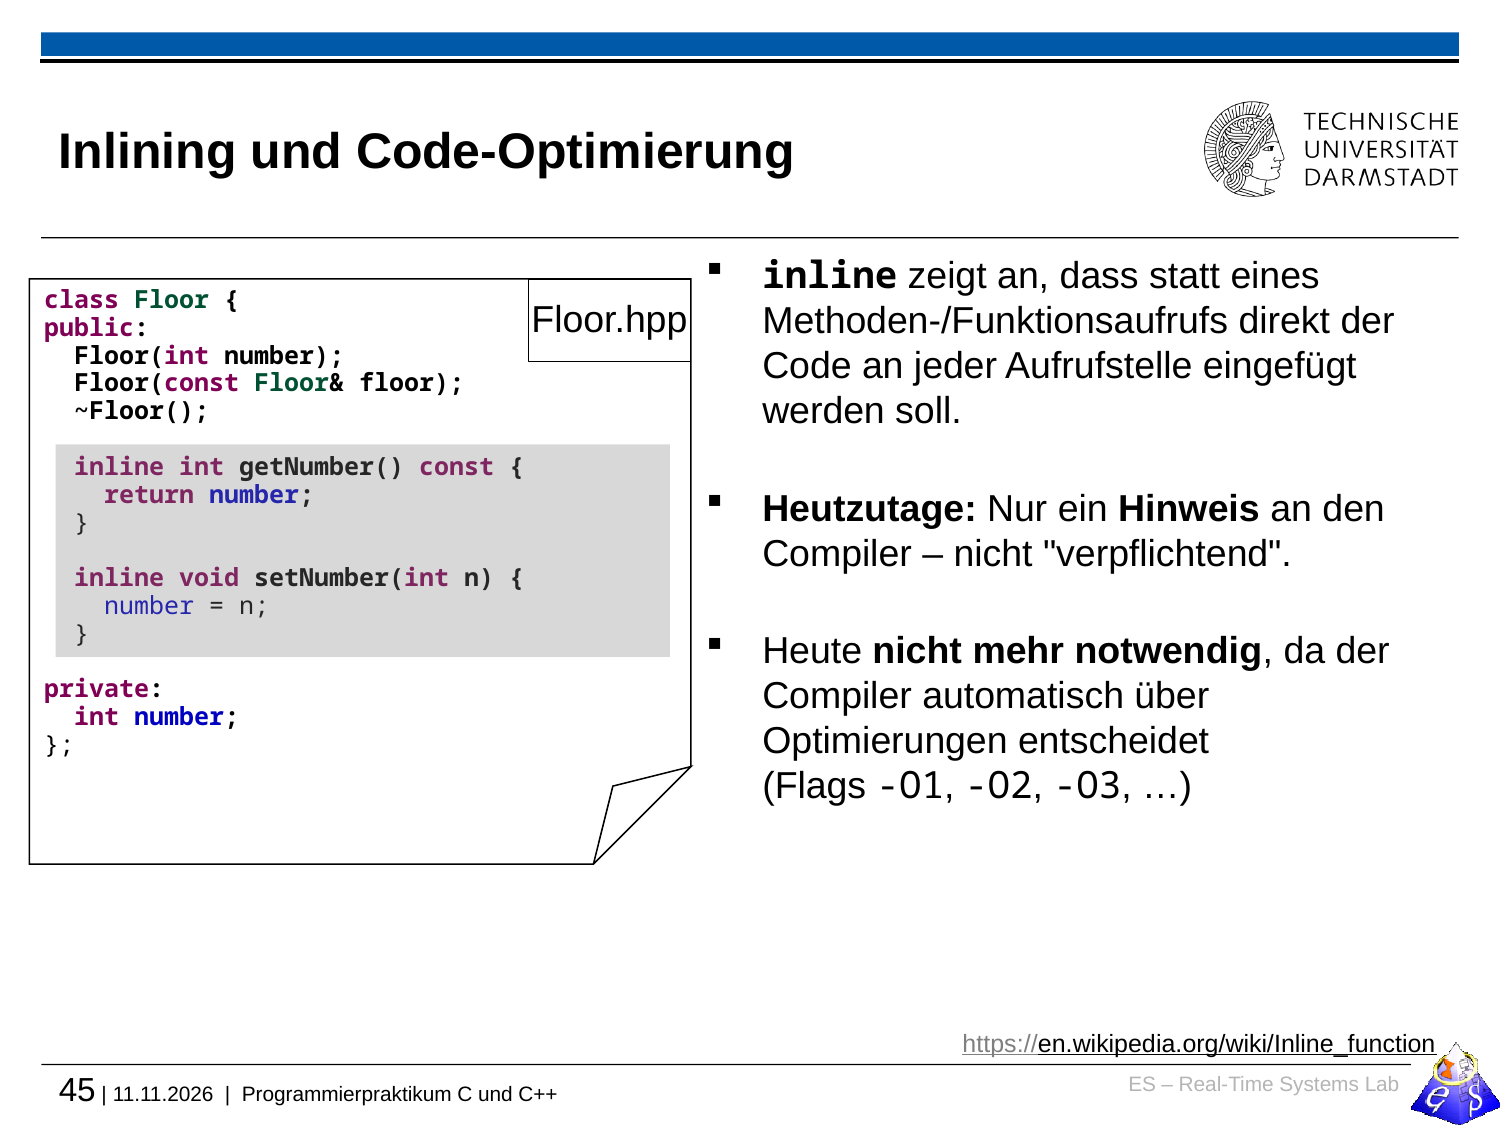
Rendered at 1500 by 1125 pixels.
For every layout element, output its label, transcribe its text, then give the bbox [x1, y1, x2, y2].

text_box [55, 444, 670, 657]
text_box https://en.wikipedia.org/wiki/Inline_function [799, 1022, 1459, 1094]
title Inlining und Code-Optimierung [58, 80, 1187, 218]
text_box Floor.hpp [528, 278, 691, 362]
picture [1187, 84, 1483, 214]
picture [1411, 1041, 1500, 1125]
list Mächtig, effizient, ausgereift und gut dokumentiert Anspruchsvoll zu erlernen (???) (erfordert Wissen über Templates, Funktoren, Iteratoren, Mixins, …) Boost als "Brutkasten" für die nächsten Standards Vielleicht sogar als der Vorteil von C++ zu betrachten! [593, 767, 689, 863]
list inline zeigt an, dass statt eines Methoden-/Funktionsaufrufs direkt der Code an jeder Aufrufstelle eingefügt werden soll. Heutzutage: Nur ein Hinweis an den Compiler – nicht "verpflichtend". Heute nicht mehr notwendig, da der Compiler automatisch über Optimierungen entscheidet (Flags -O1, -O2, -O3, …) [690, 243, 1459, 1059]
text_box class Floor { public: Floor(int number); Floor(const Floor& floor); ~Floor(); inline int getNumber() const { return number; } inline void setNumber(int n) { number = n; } private: int number; }; [29, 278, 691, 865]
